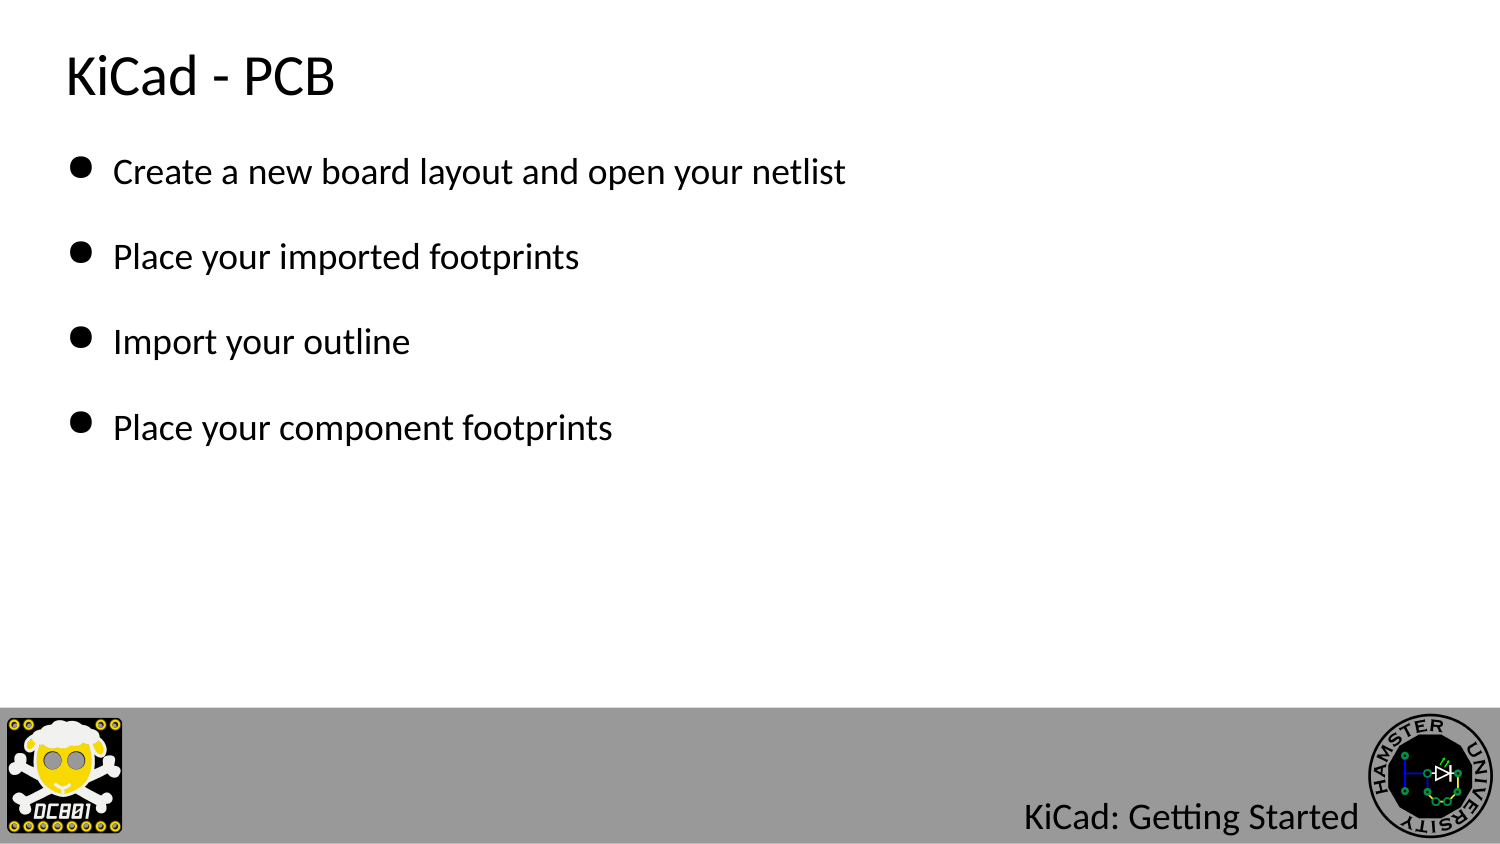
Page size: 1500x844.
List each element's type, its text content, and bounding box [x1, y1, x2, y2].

text_box [132, 750, 1357, 844]
text_box [0, 707, 51, 711]
list Create a new board layout and open your netlist Place your imported footprints Import your outline Place your component footprints [51, 125, 1449, 750]
picture [1362, 707, 1500, 844]
text_box KiCad: Getting Started [1009, 776, 1357, 830]
picture [0, 712, 130, 839]
title KiCad - PCB [51, 21, 1449, 112]
